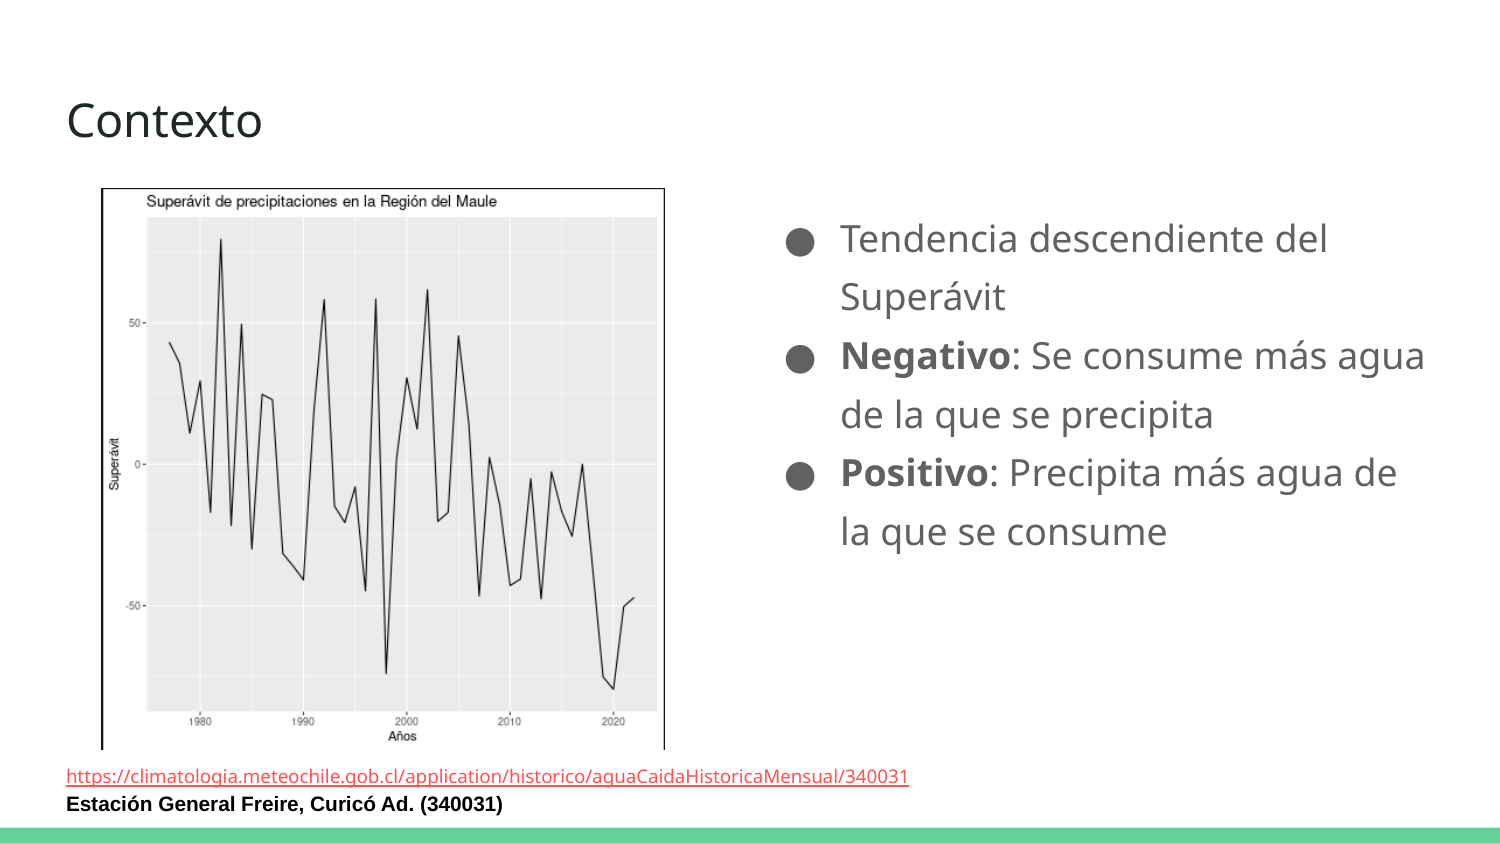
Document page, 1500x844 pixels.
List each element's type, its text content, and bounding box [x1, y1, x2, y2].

title Contexto [51, 72, 1449, 167]
text_box https://climatologia.meteochile.gob.cl/application/historico/aguaCaidaHistoricaMensual/340031 Estación General Freire, Curicó Ad. (340031) [51, 749, 1484, 844]
list Tendencia descendiente del Superávit Negativo: Se consume más agua de la que se precipita Positivo: Precipita más agua de la que se consume [750, 189, 1449, 749]
picture [101, 188, 665, 750]
